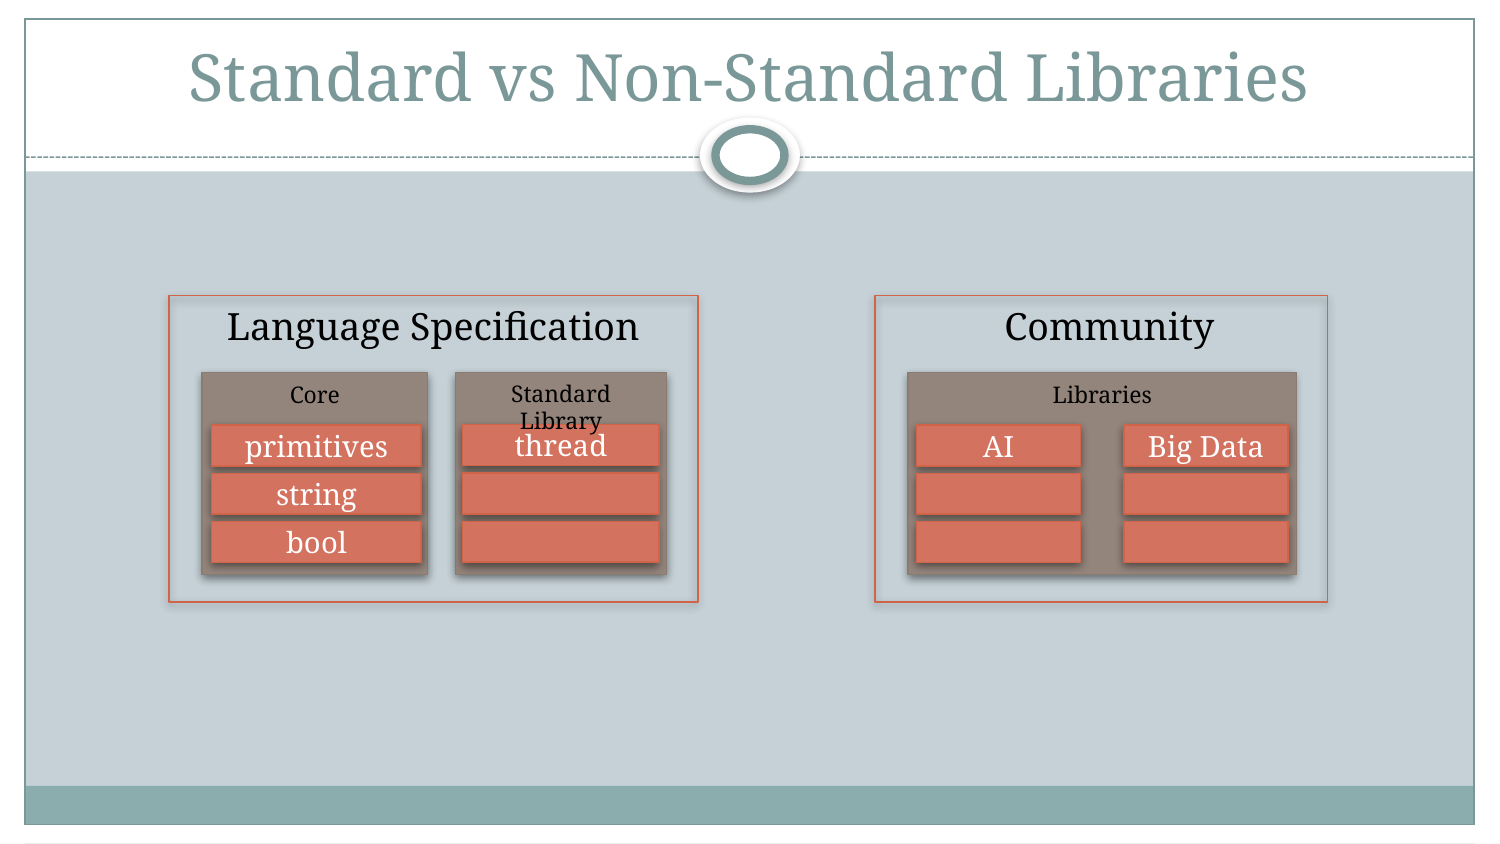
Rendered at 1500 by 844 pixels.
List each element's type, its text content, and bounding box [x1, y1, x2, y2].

text_box Core [202, 372, 428, 416]
text_box Libraries [908, 372, 1297, 416]
text_box [455, 442, 667, 575]
text_box Standard Library [455, 372, 667, 442]
text_box [1123, 521, 1289, 563]
text_box [168, 295, 699, 603]
text_box [874, 295, 1328, 603]
text_box [462, 521, 660, 563]
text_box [457, 442, 663, 572]
text_box [462, 472, 660, 515]
title Standard vs Non-Standard Libraries [49, 28, 1450, 122]
text_box [1123, 473, 1289, 515]
text_box Big Data [1123, 424, 1289, 467]
text_box thread [462, 442, 660, 466]
